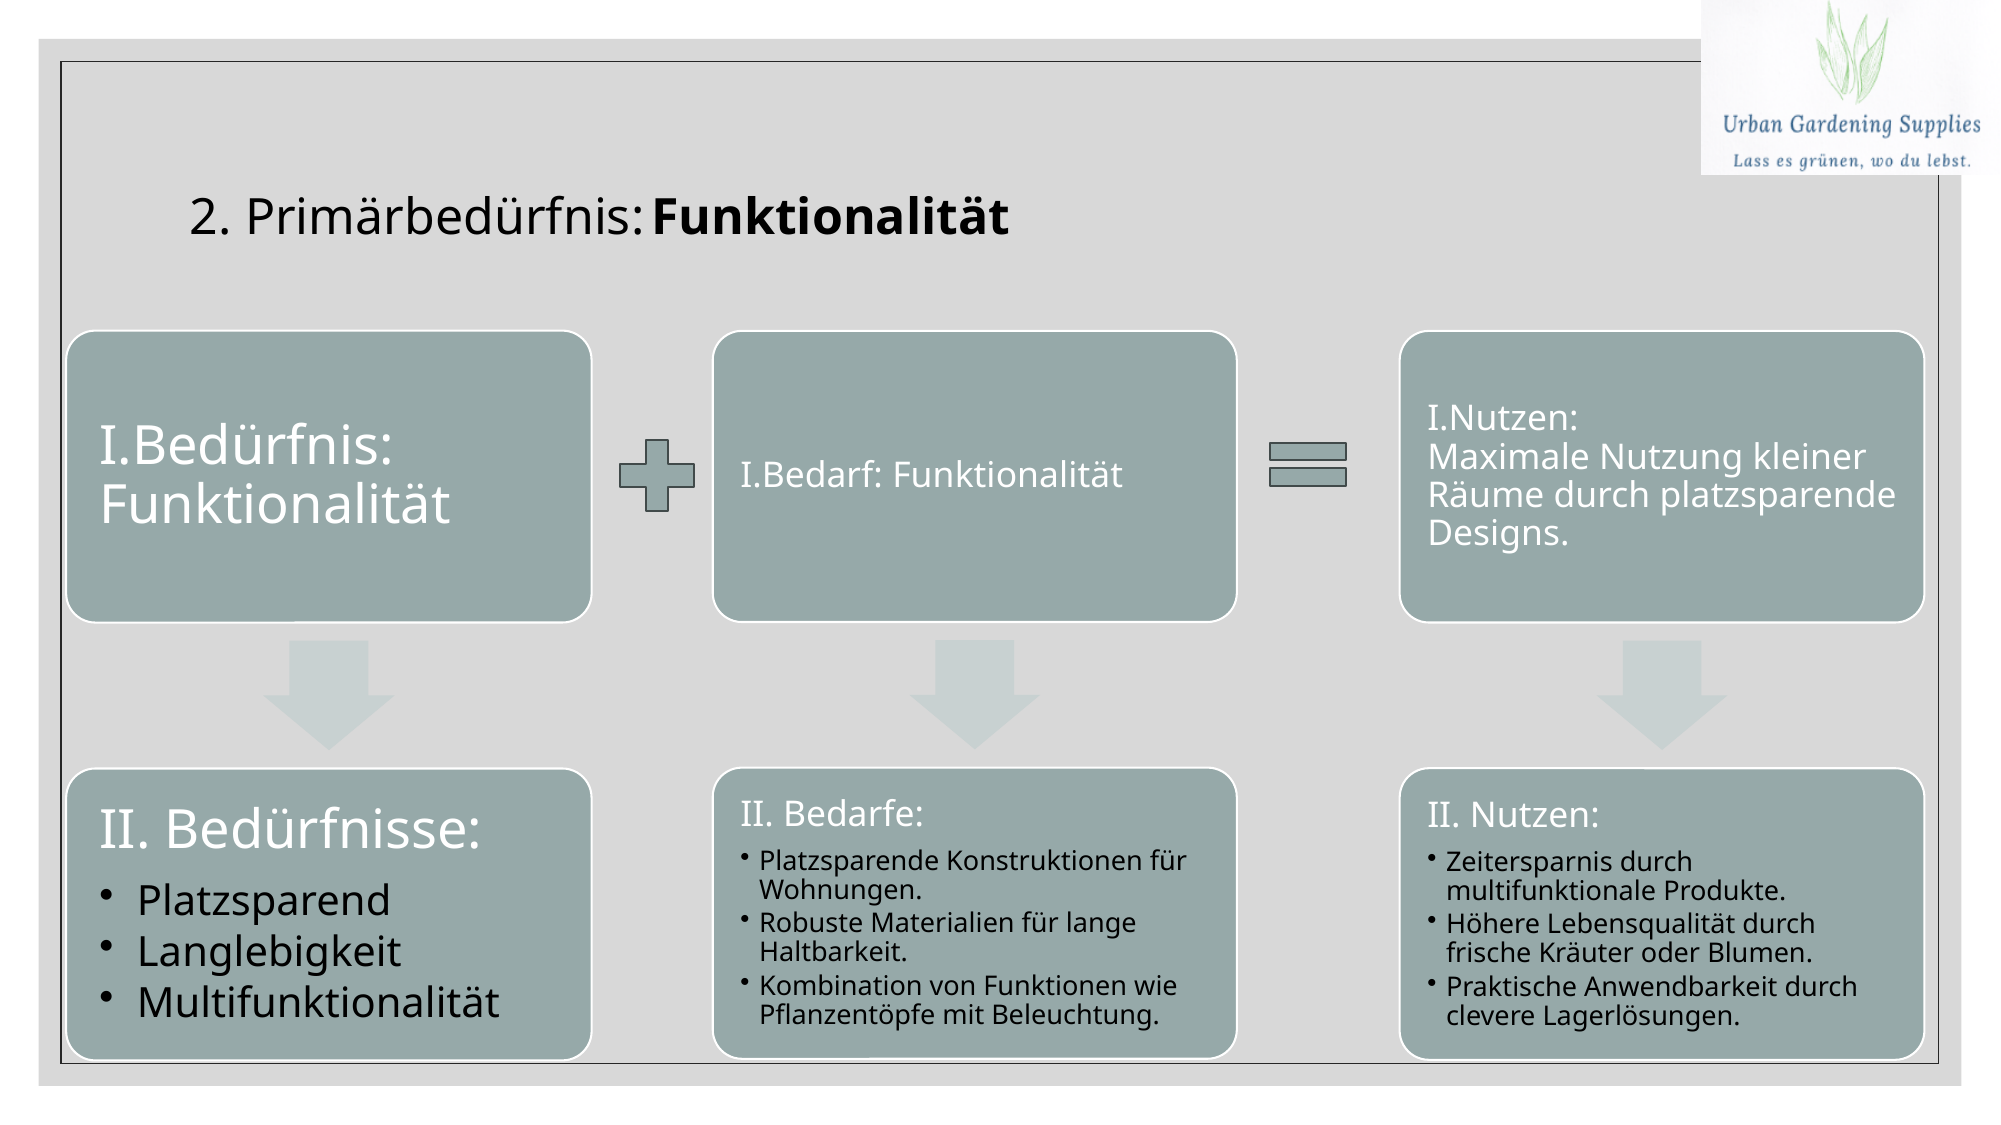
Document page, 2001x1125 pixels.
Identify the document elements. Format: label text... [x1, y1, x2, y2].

title 2. Primärbedürfnis: Funktionalität [174, 105, 1825, 331]
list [0, 330, 651, 1061]
picture [1701, 0, 2000, 175]
text_box [1298, 442, 1347, 461]
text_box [1360, 330, 1964, 1060]
text_box [1298, 467, 1347, 487]
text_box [656, 330, 1294, 1059]
